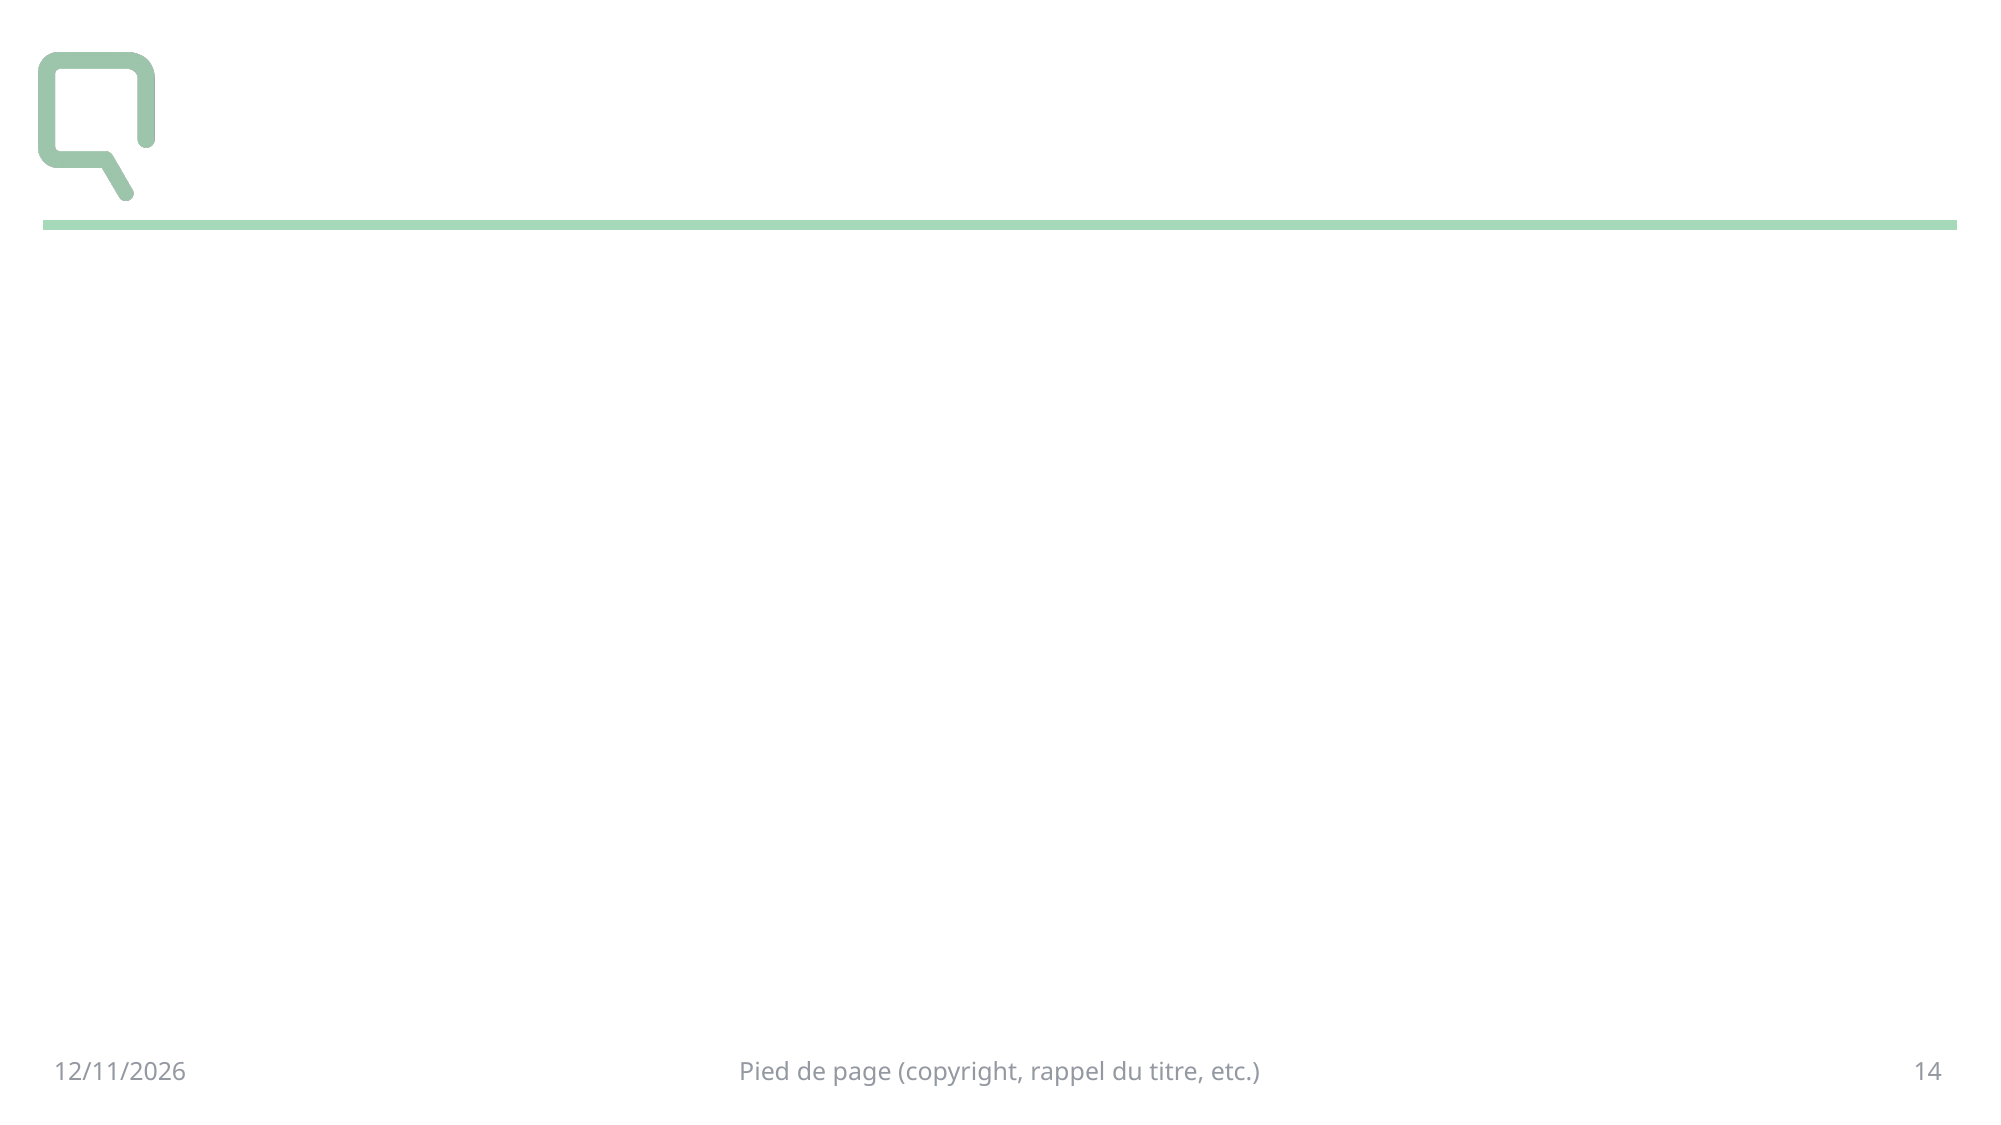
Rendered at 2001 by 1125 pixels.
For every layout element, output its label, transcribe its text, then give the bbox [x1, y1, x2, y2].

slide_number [38, 1042, 489, 1103]
footer Pied de page (copyright, rappel du titre, etc.) [662, 1042, 1338, 1103]
slide_number 14 [1507, 1042, 1958, 1103]
